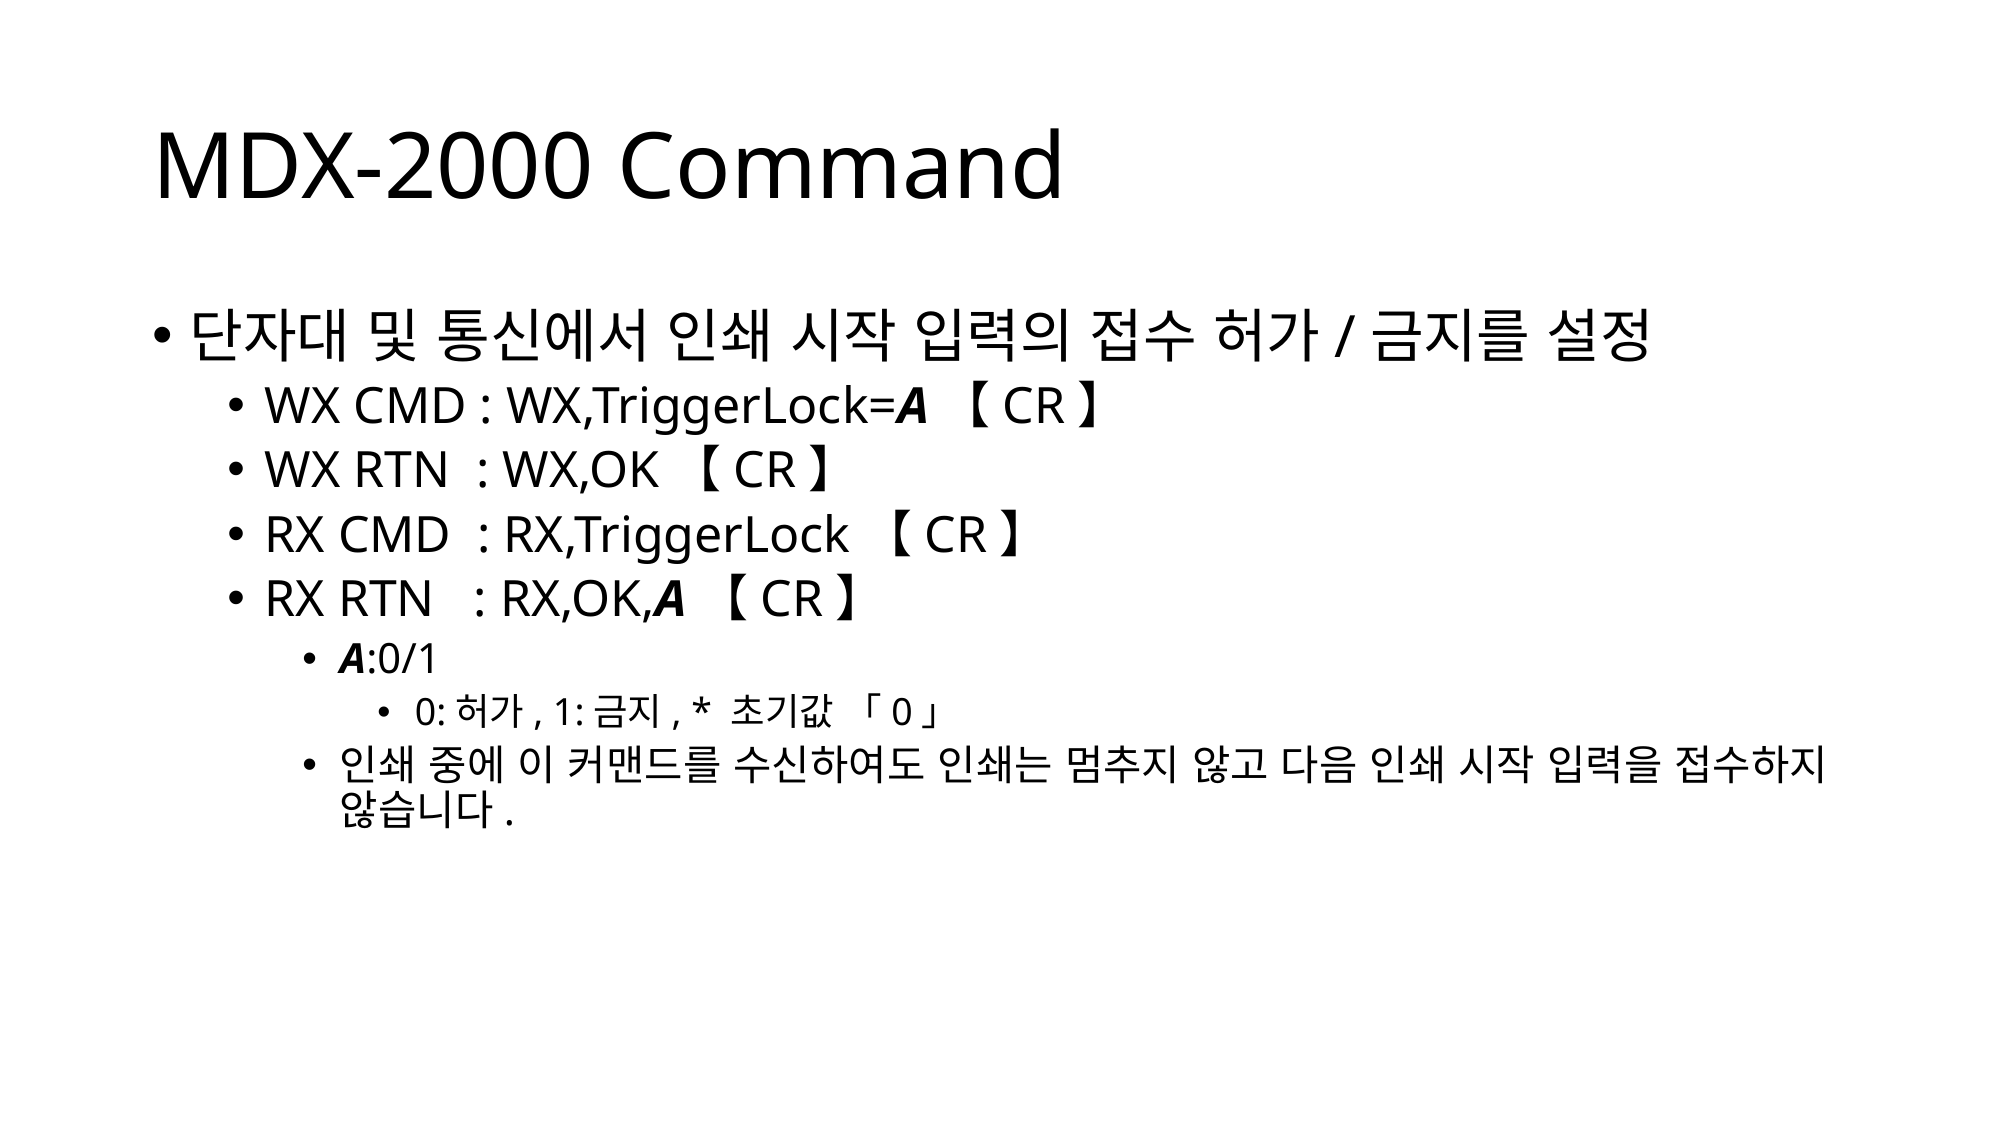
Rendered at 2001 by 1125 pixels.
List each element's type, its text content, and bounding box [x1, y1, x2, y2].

list 단자대 및 통신에서 인쇄 시작 입력의 접수 허가/금지를 설정 WX CMD : WX,TriggerLock=A【CR】 WX RTN : WX,OK【CR】 RX CMD : RX,TriggerLock【CR】 RX RTN : RX,OK,A【CR】 A:0/1 0:허가, 1:금지, * 초기값 「0」 인쇄 중에 이 커맨드를 수신하여도 인쇄는 멈추지 않고 다음 인쇄 시작 입력을 접수하지 않습니다. [137, 299, 1863, 1014]
title MDX-2000 Command [137, 59, 1863, 278]
